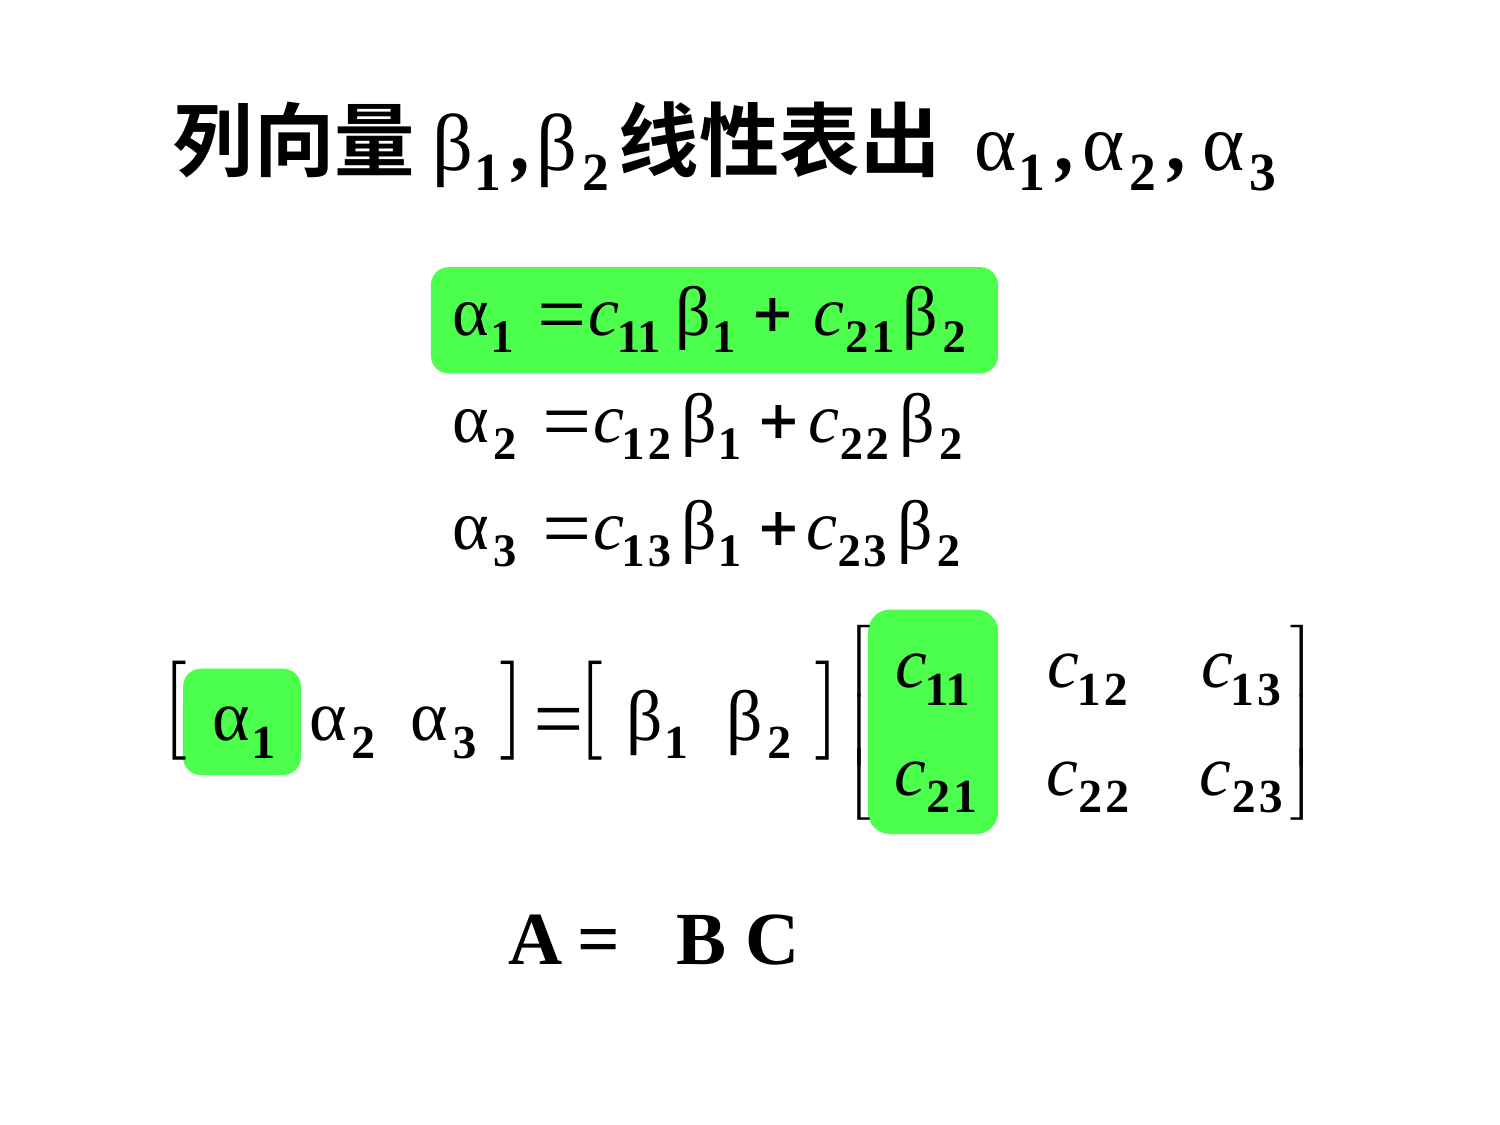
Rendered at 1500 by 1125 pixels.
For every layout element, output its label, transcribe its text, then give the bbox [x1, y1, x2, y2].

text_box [159, 609, 1329, 837]
text_box A = B C [442, 881, 884, 987]
text_box [430, 270, 438, 369]
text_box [147, 89, 1288, 212]
text_box [980, 267, 999, 374]
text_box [442, 266, 979, 583]
